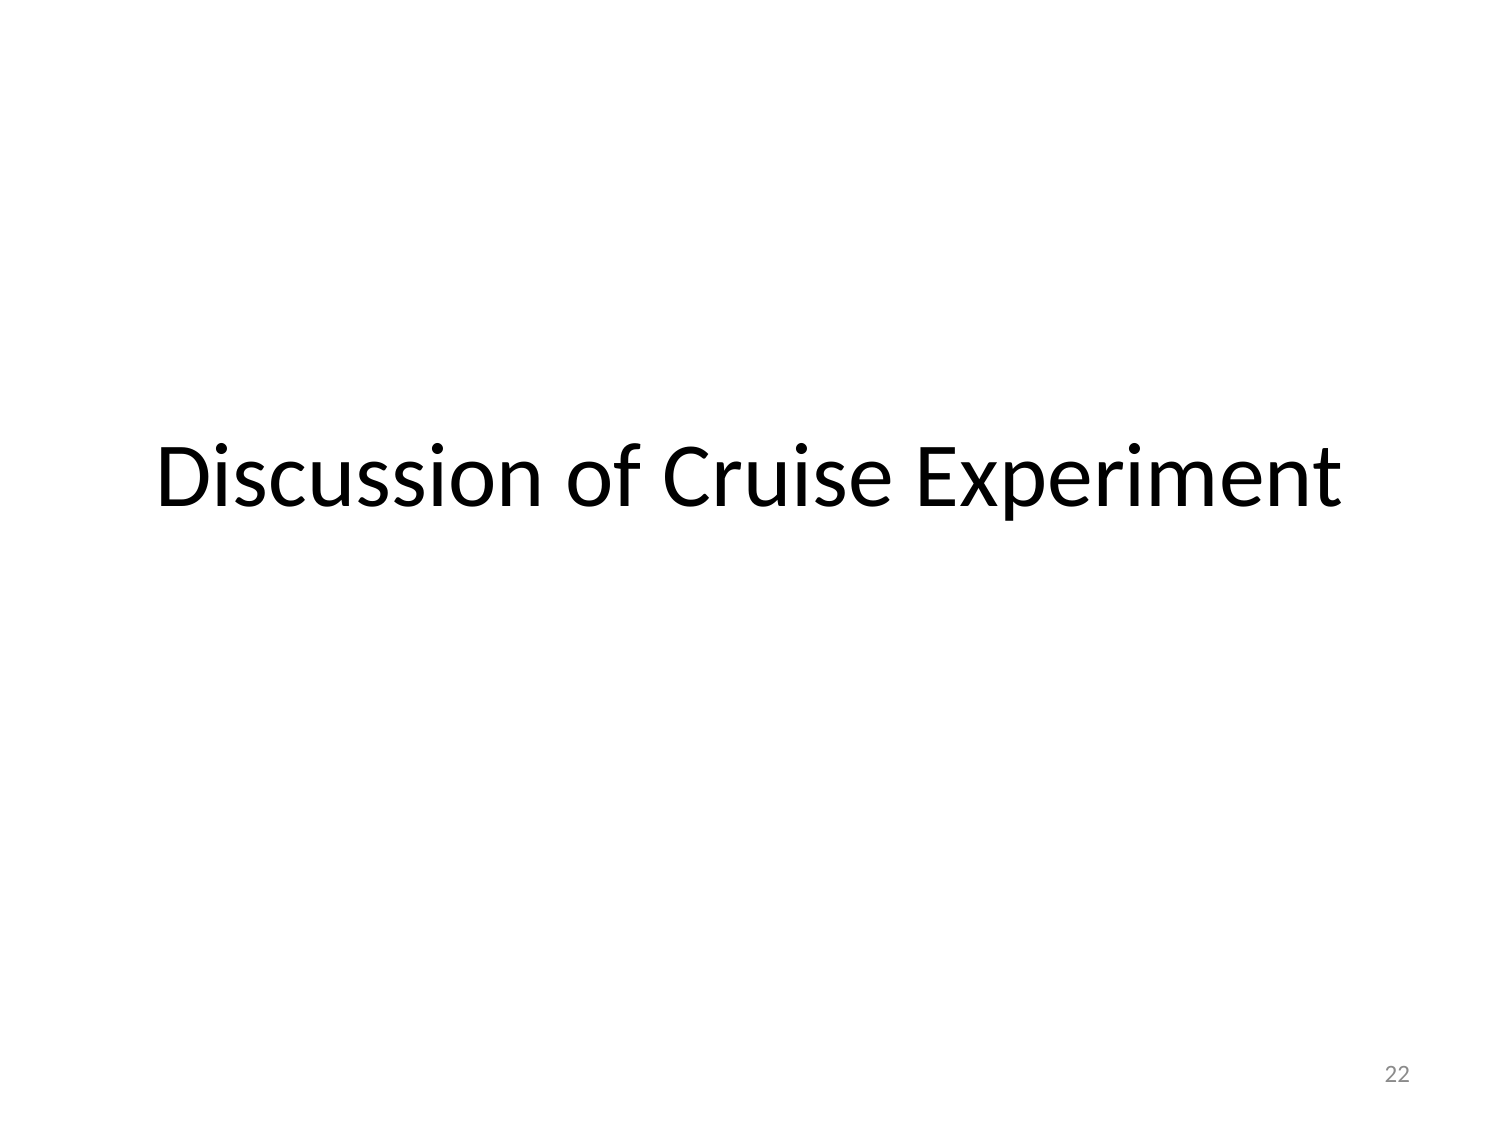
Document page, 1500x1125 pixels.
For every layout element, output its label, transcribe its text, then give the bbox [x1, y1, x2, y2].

slide_number 22 [1074, 1042, 1425, 1103]
title Discussion of Cruise Experiment [112, 349, 1388, 591]
